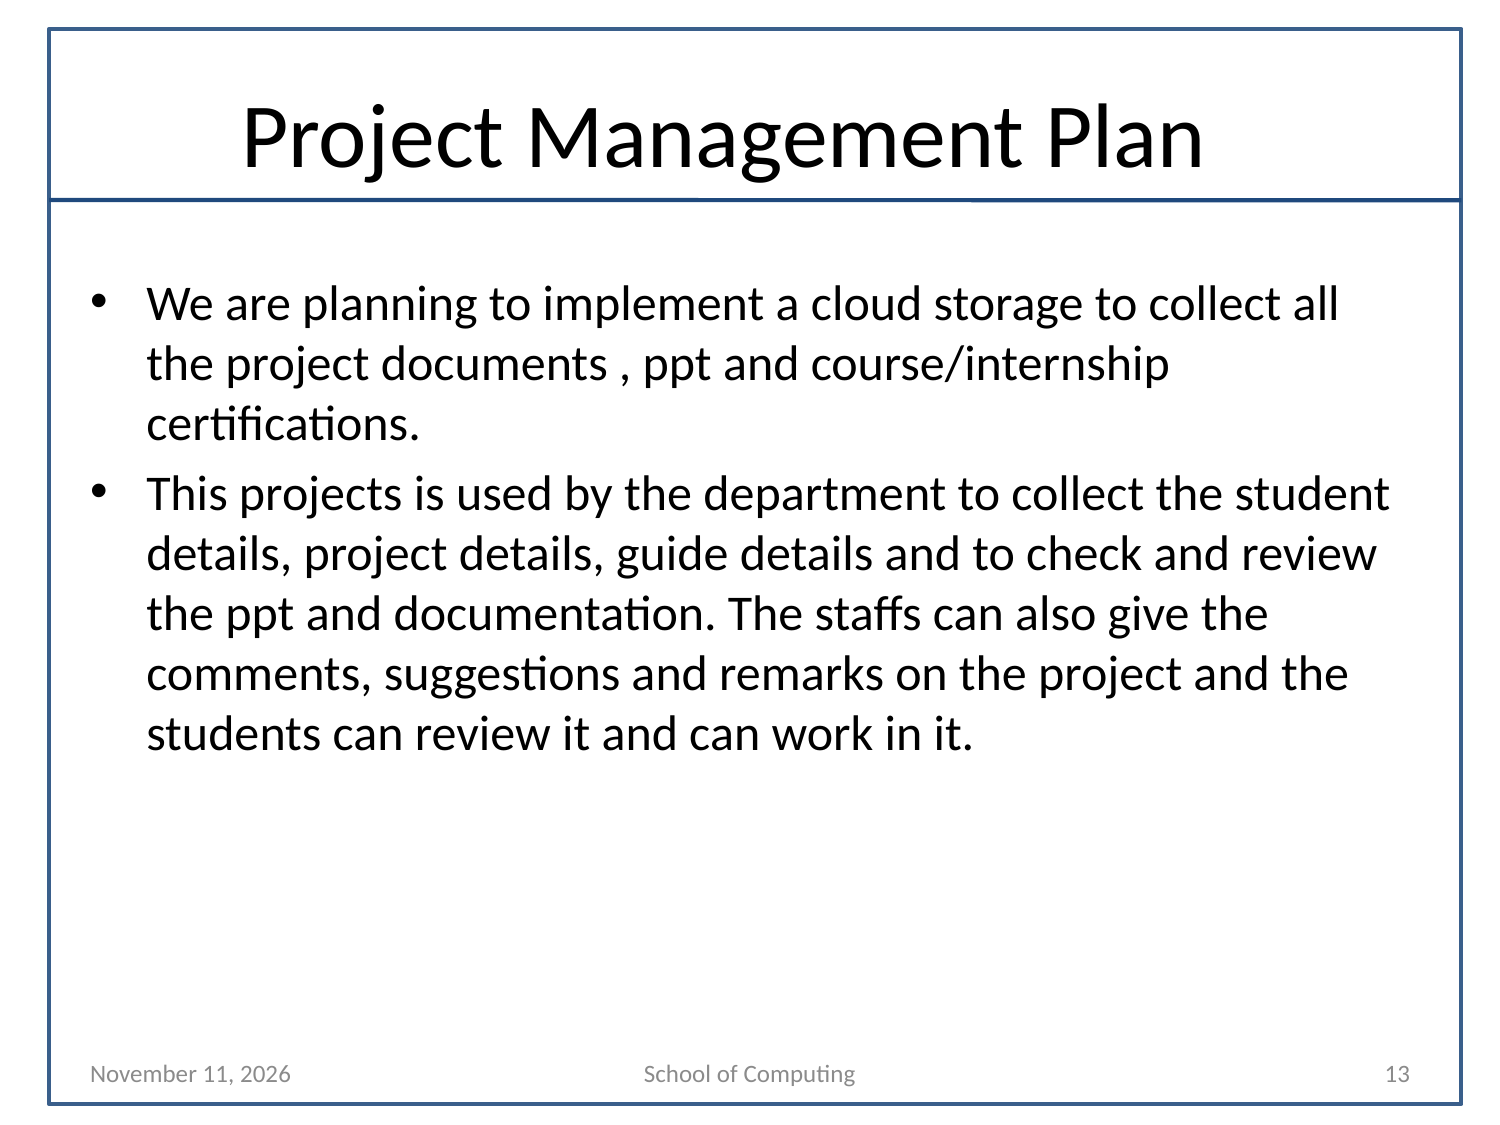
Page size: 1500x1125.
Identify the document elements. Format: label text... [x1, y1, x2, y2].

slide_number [75, 1042, 425, 1103]
slide_number 13 [1074, 1042, 1425, 1103]
title Project Management Plan [49, 37, 1399, 225]
footer School of Computing [512, 1042, 988, 1103]
list We are planning to implement a cloud storage to collect all the project documents , ppt and course/internship certifications. This projects is used by the department to collect the student details, project details, guide details and to check and review the ppt and documentation. The staffs can also give the comments, suggestions and remarks on the project and the students can review it and can work in it. [75, 262, 1425, 1005]
